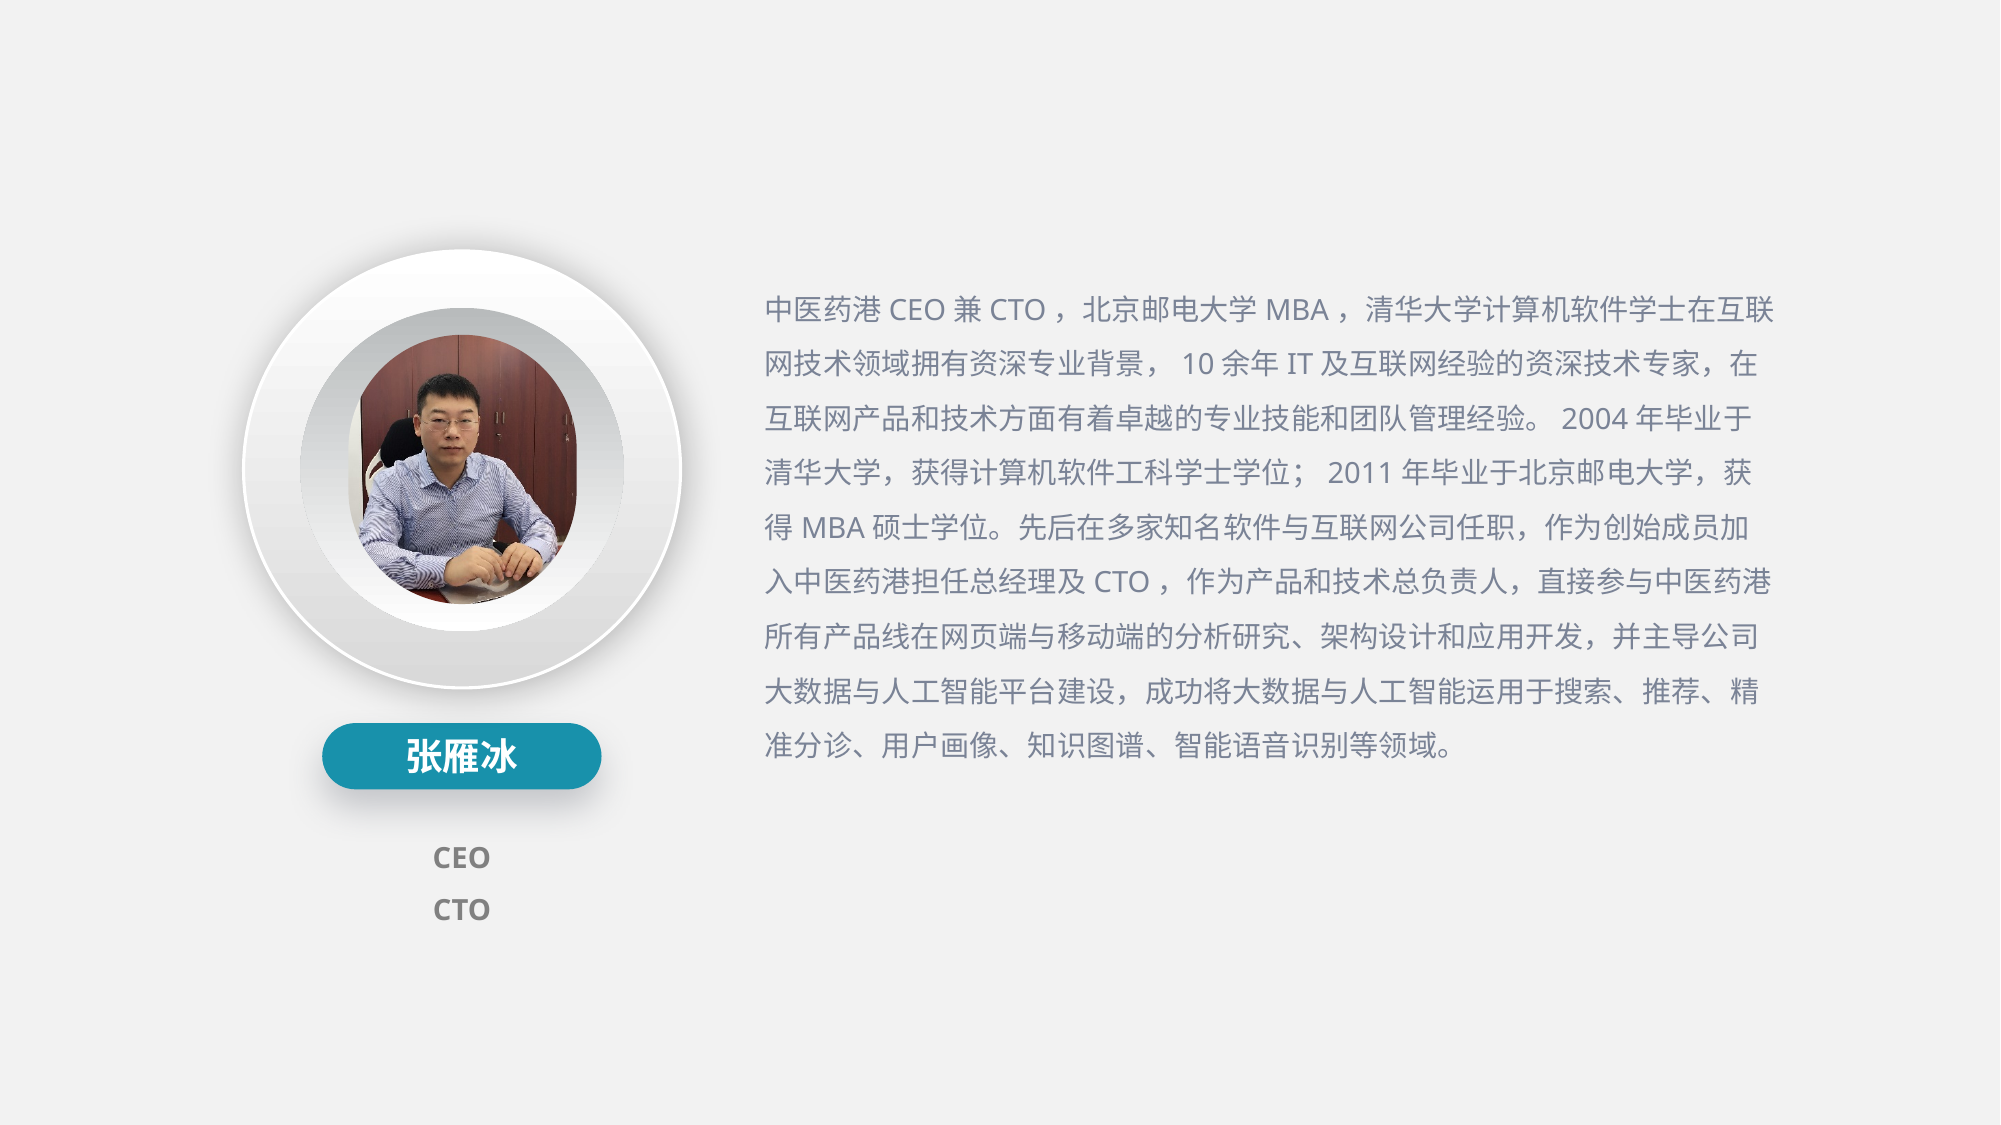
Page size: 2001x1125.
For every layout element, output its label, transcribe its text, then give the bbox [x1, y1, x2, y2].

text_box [243, 250, 681, 688]
picture [348, 334, 577, 605]
text_box CEO CTO [313, 814, 611, 934]
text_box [322, 723, 602, 790]
text_box 中医药港CEO兼CTO，北京邮电大学MBA，清华大学计算机软件学士在互联网技术领域拥有资深专业背景，10余年IT及互联网经验的资深技术专家，在互联网产品和技术方面有着卓越的专业技能和团队管理经验。2004年毕业于清华大学，获得计算机软件工科学士学位；2011年毕业于北京邮电大学，获得MBA硕士学位。先后在多家知名软件与互联网公司任职，作为创始成员加入中医药港担任总经理及CTO，作为产品和技术总负责人，直接参与中医药港所有产品线在网页端与移动端的分析研究、架构设计和应用开发，并主导公司大数据与人工智能平台建设，成功将大数据与人工智能运用于搜索、推荐、精准分诊、用户画像、知识图谱、智能语音识别等领域。 [750, 263, 1792, 815]
